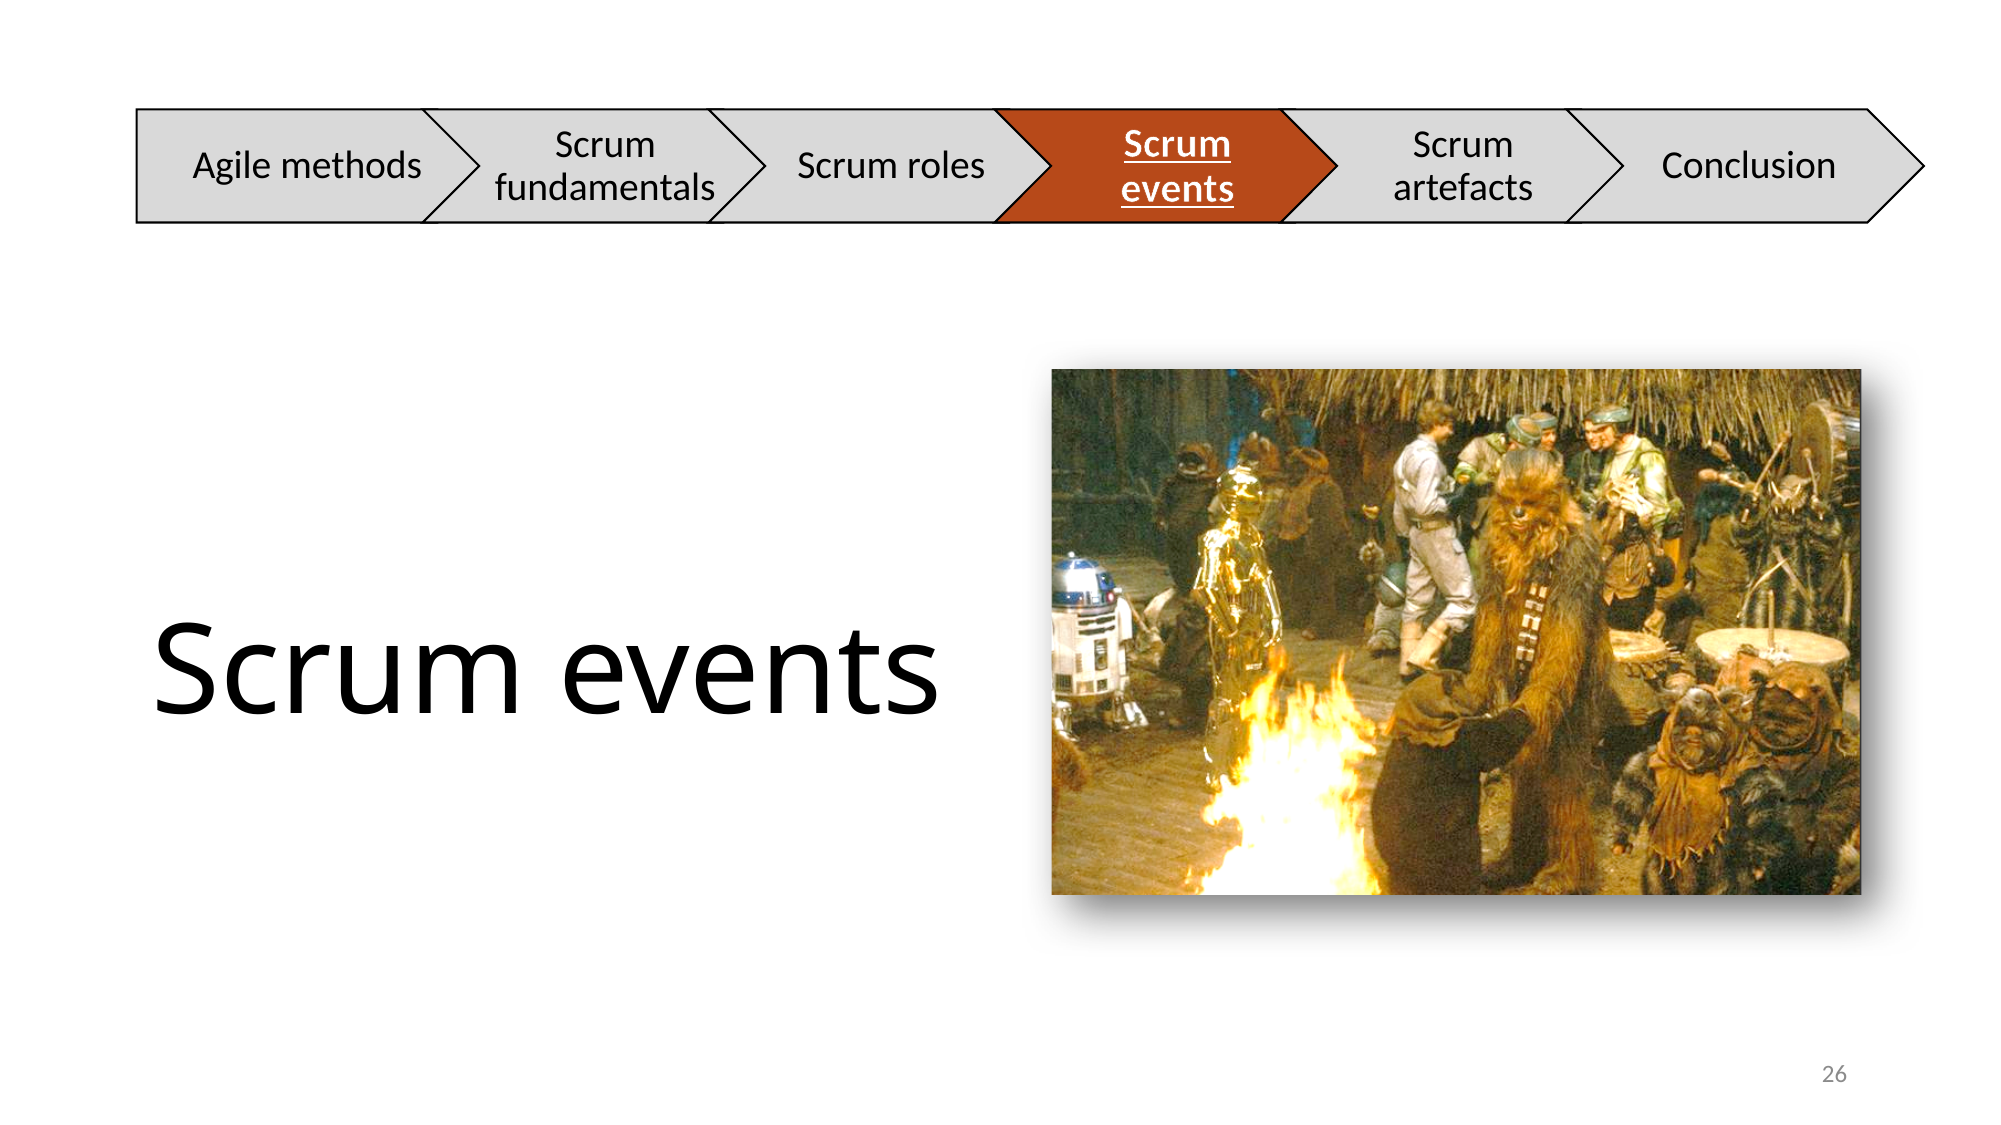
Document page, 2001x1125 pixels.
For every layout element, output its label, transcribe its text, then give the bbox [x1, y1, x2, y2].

picture [1051, 369, 1862, 895]
title Scrum events [136, 280, 1862, 749]
slide_number 26 [1412, 1042, 1863, 1103]
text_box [136, 109, 1925, 223]
